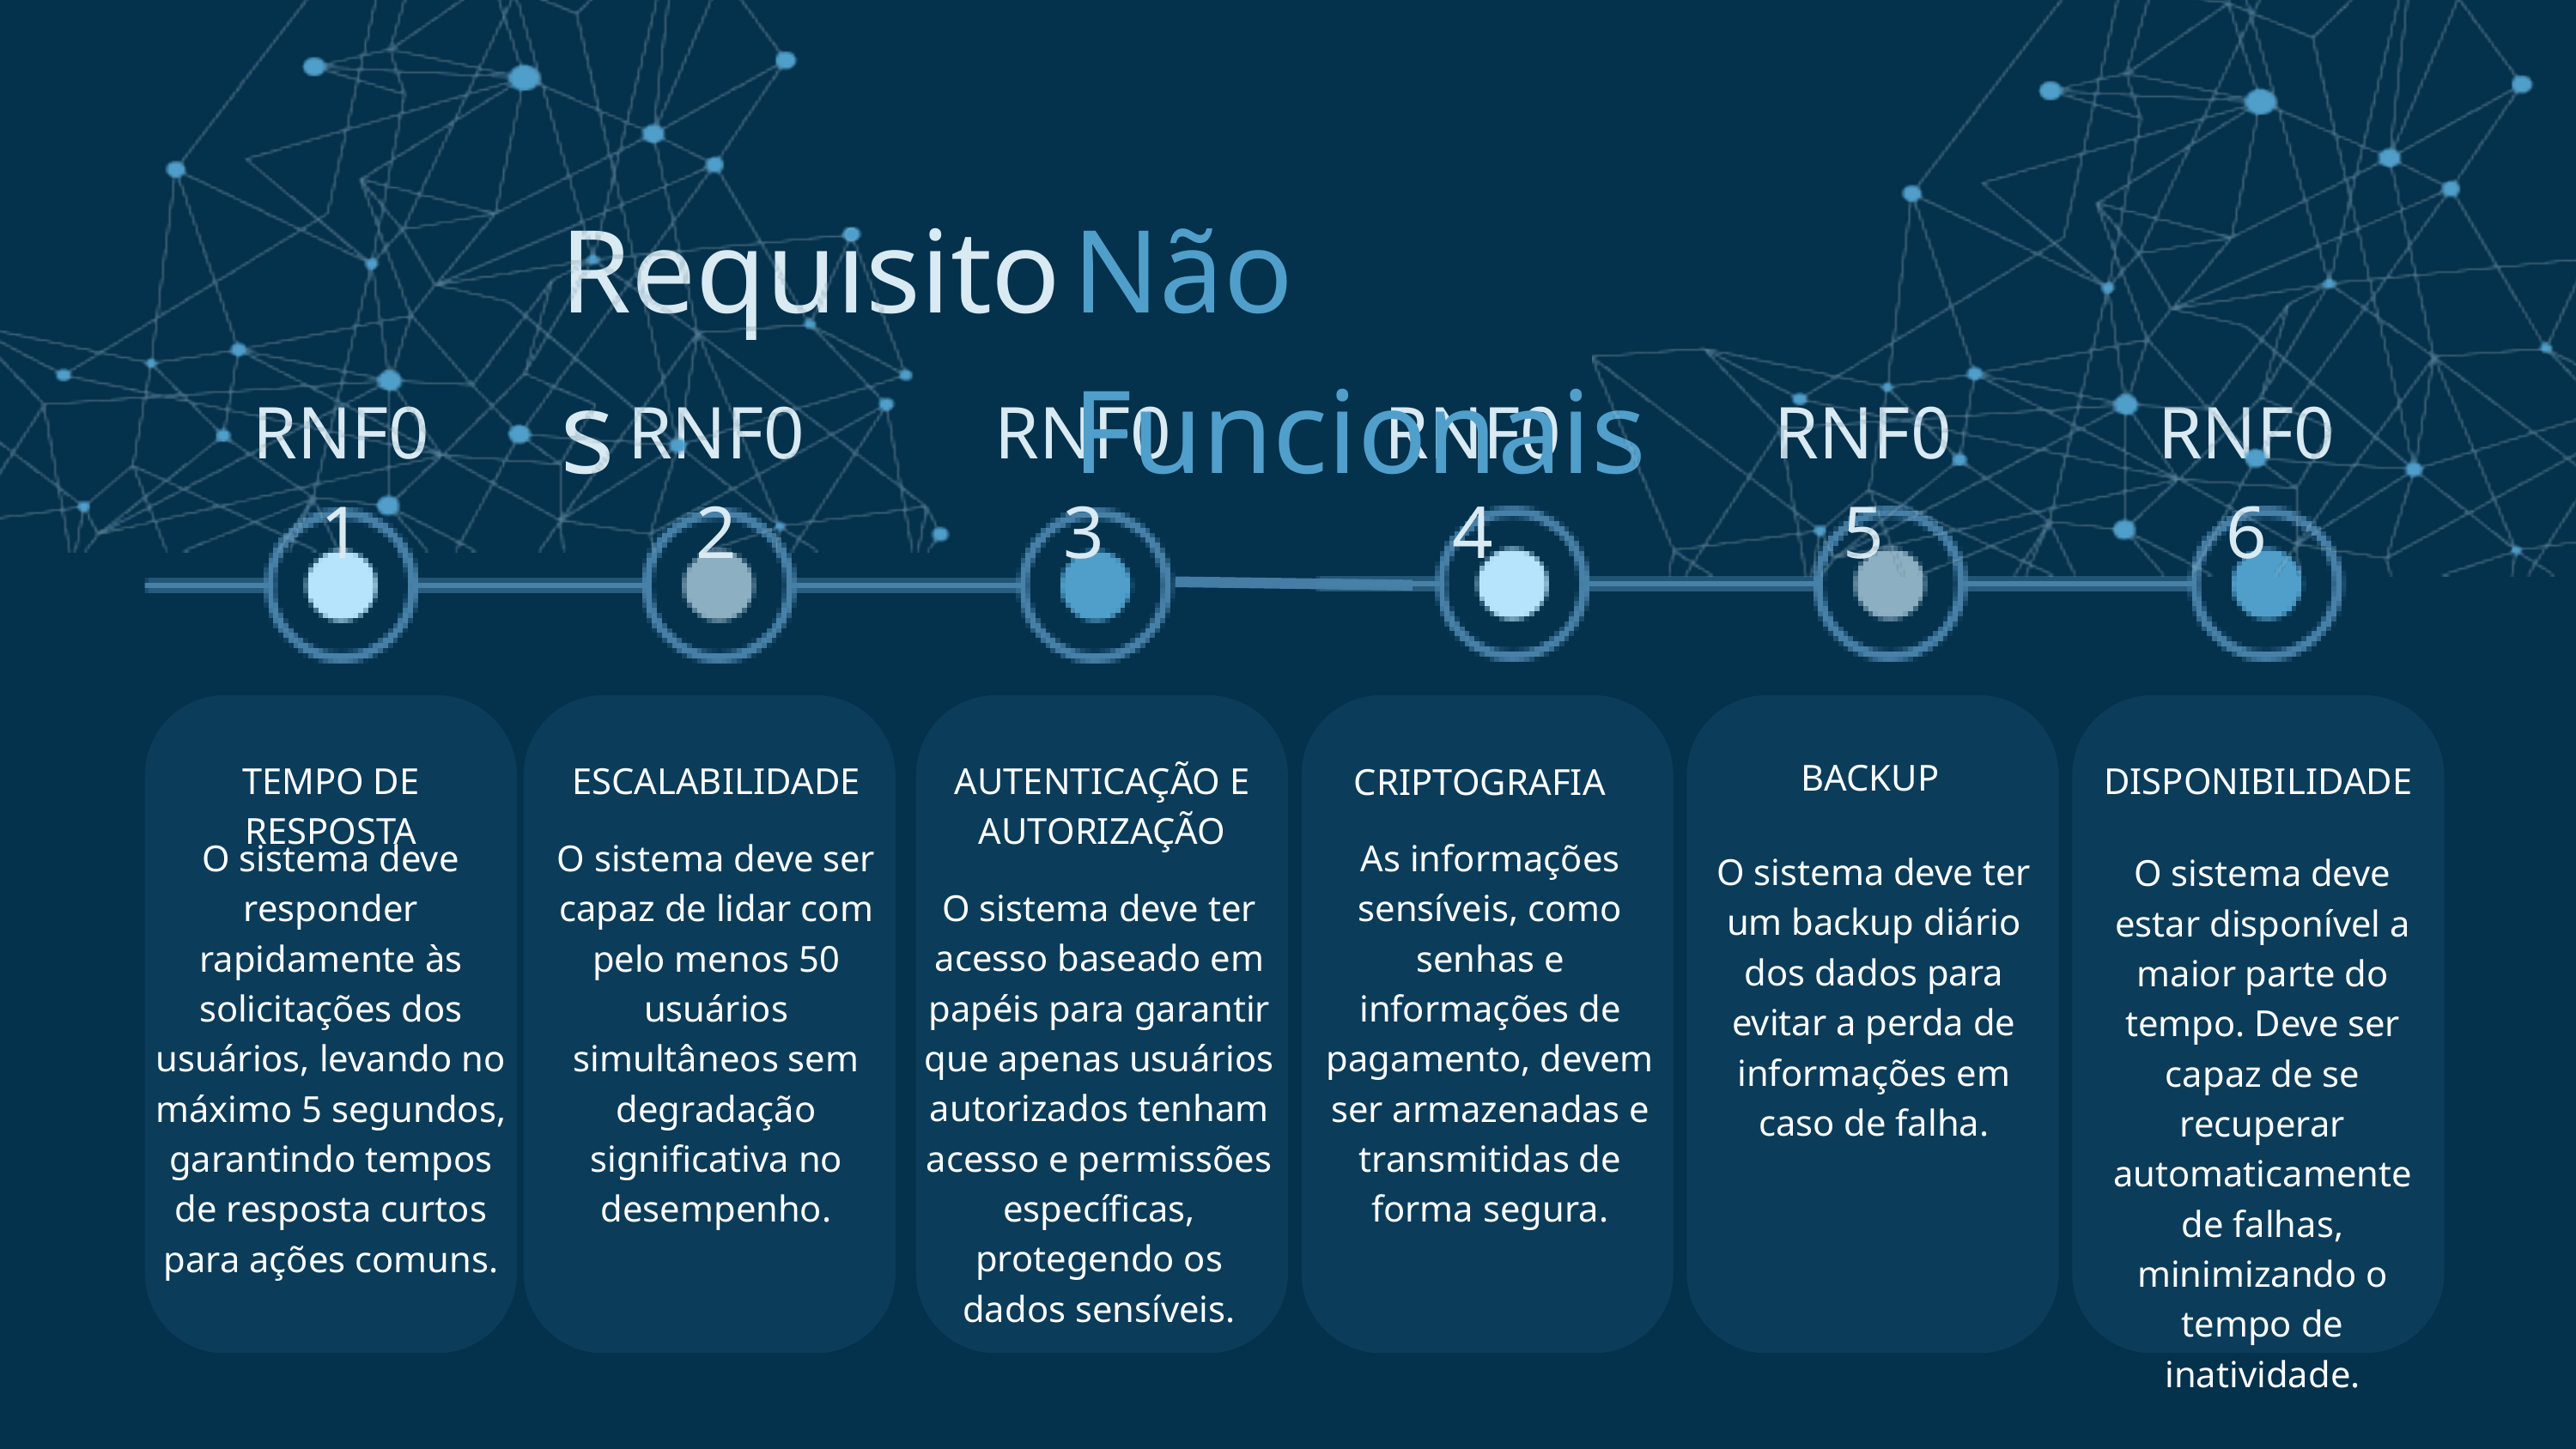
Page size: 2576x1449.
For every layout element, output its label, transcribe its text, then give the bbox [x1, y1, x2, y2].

text_box RNF02 [616, 553, 817, 573]
text_box RNF03 [983, 496, 1183, 573]
text_box RNF04 [1373, 496, 1573, 573]
text_box [0, 0, 965, 553]
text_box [523, 694, 896, 1354]
text_box [1315, 501, 2347, 662]
text_box Requisitos [965, 175, 1073, 496]
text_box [1686, 694, 2059, 1354]
text_box [1592, 0, 2576, 577]
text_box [144, 694, 518, 1354]
text_box O sistema deve estar disponível a maior parte do tempo. Deve ser capaz de se recuperar automaticamente de falhas, minimizando o tempo de inatividade. [2094, 1361, 2432, 1395]
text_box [915, 694, 1289, 1354]
text_box [144, 503, 1176, 664]
text_box RNF01 [234, 553, 449, 573]
text_box Não Funcionais [1073, 175, 1592, 496]
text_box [1301, 694, 1674, 1354]
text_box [2072, 694, 2445, 1354]
